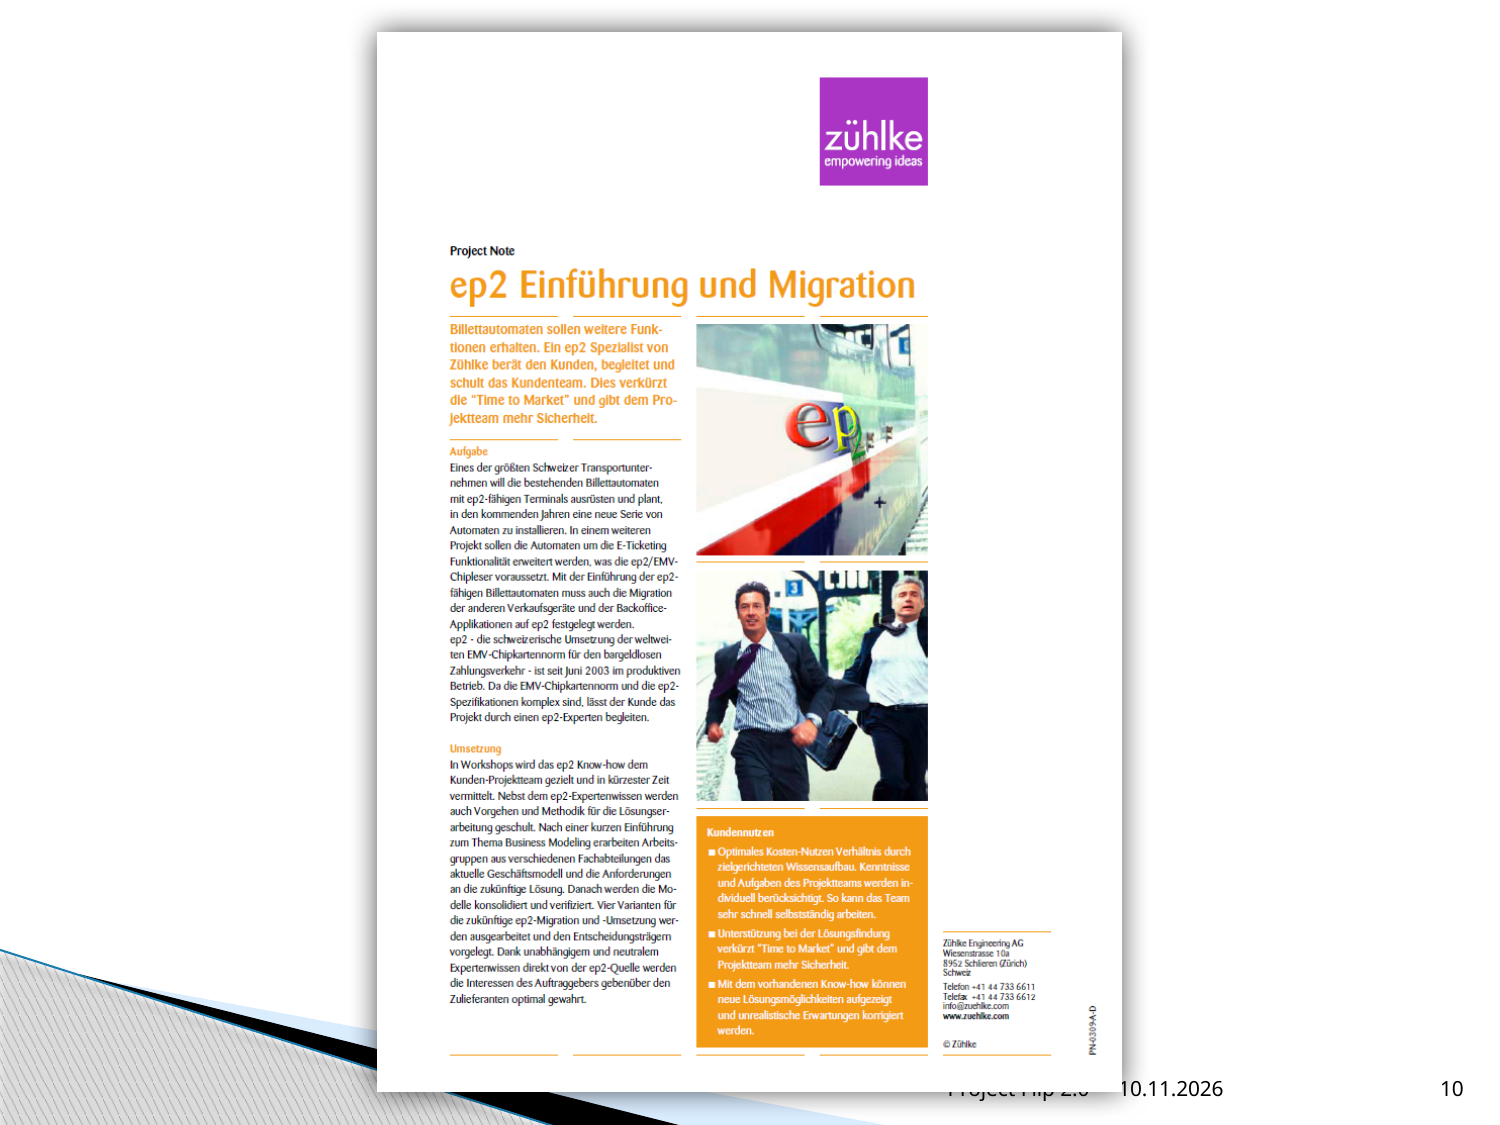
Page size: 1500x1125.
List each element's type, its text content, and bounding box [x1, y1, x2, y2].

slide_number 10 [1418, 1051, 1479, 1112]
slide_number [1112, 1051, 1418, 1112]
picture [377, 32, 1123, 1093]
